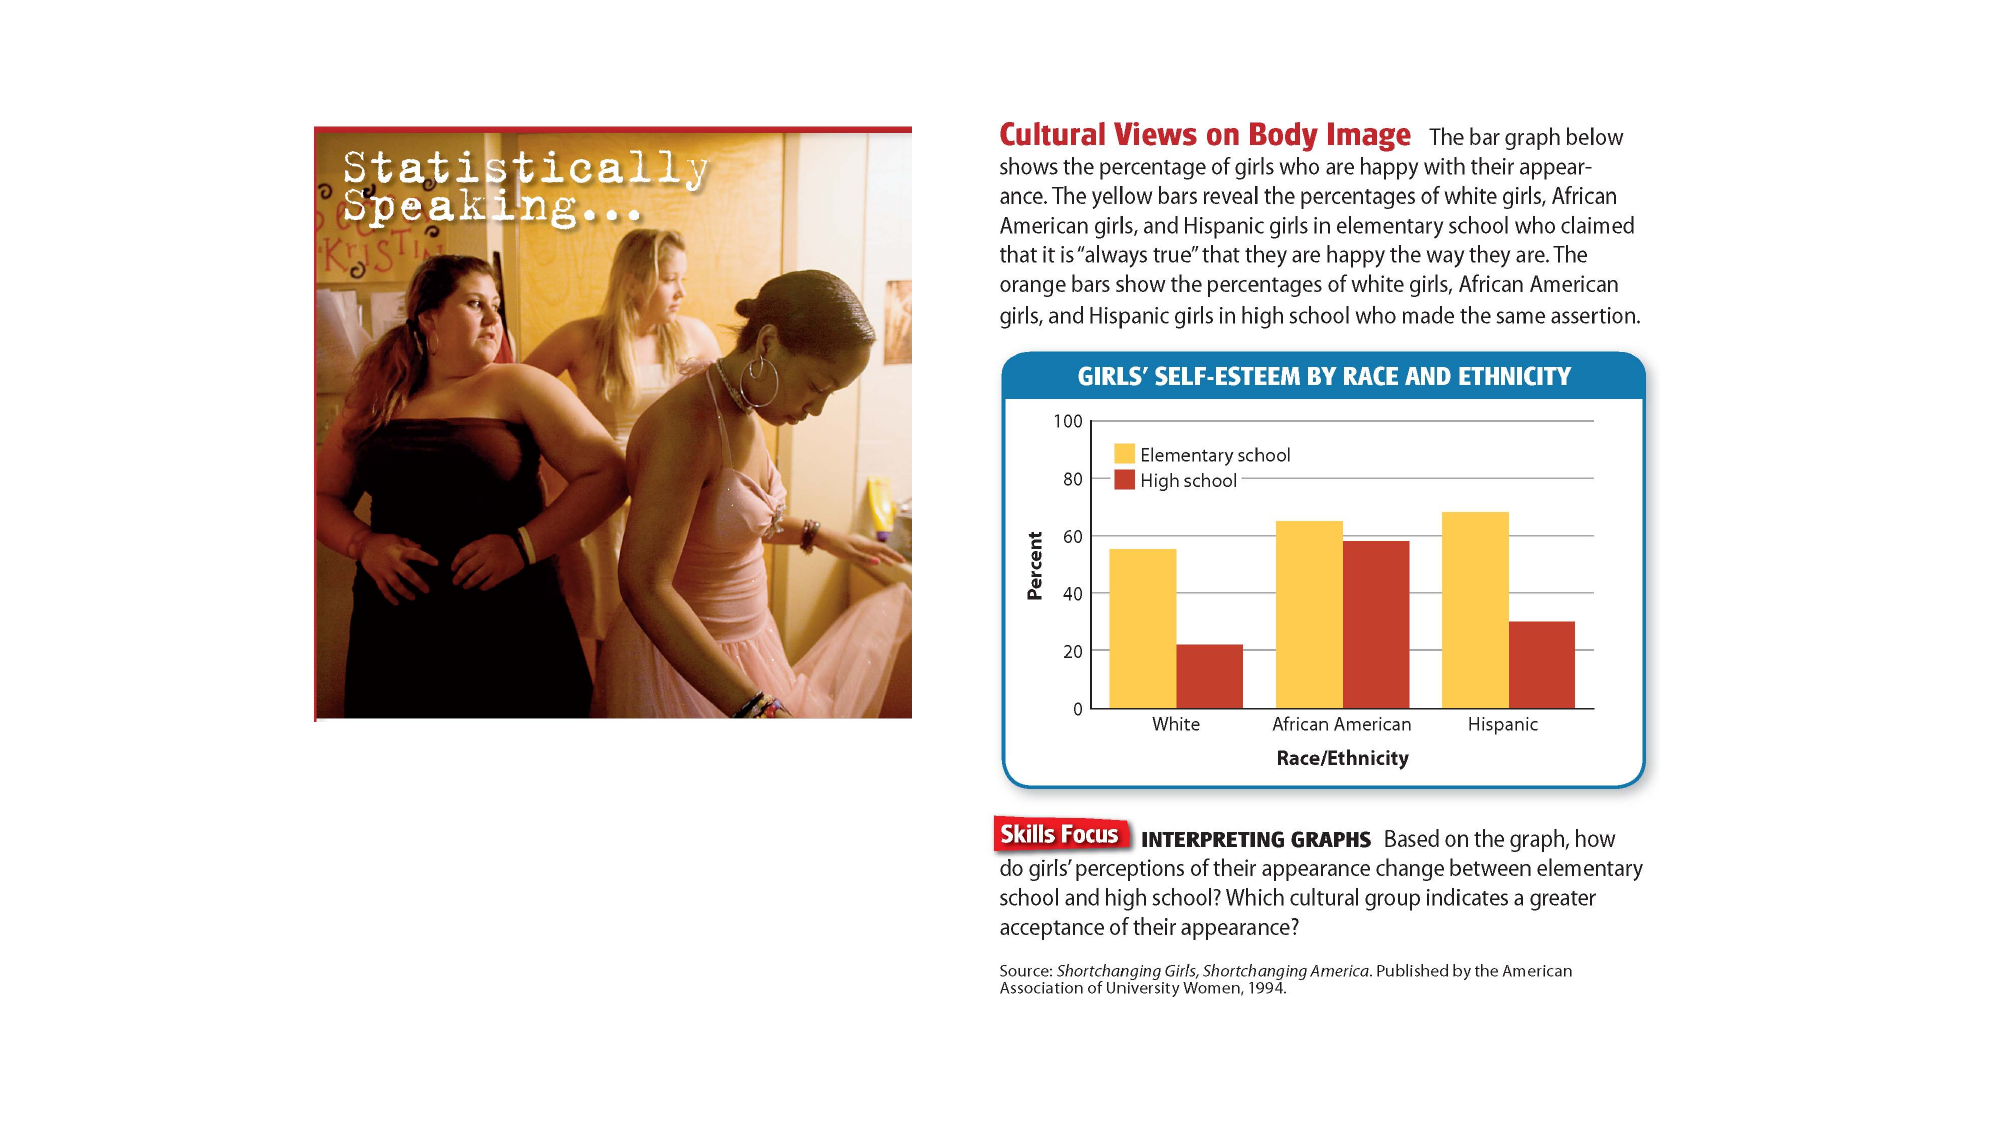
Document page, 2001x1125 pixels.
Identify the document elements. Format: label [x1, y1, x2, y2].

picture [987, 112, 1660, 1000]
picture [312, 124, 912, 722]
